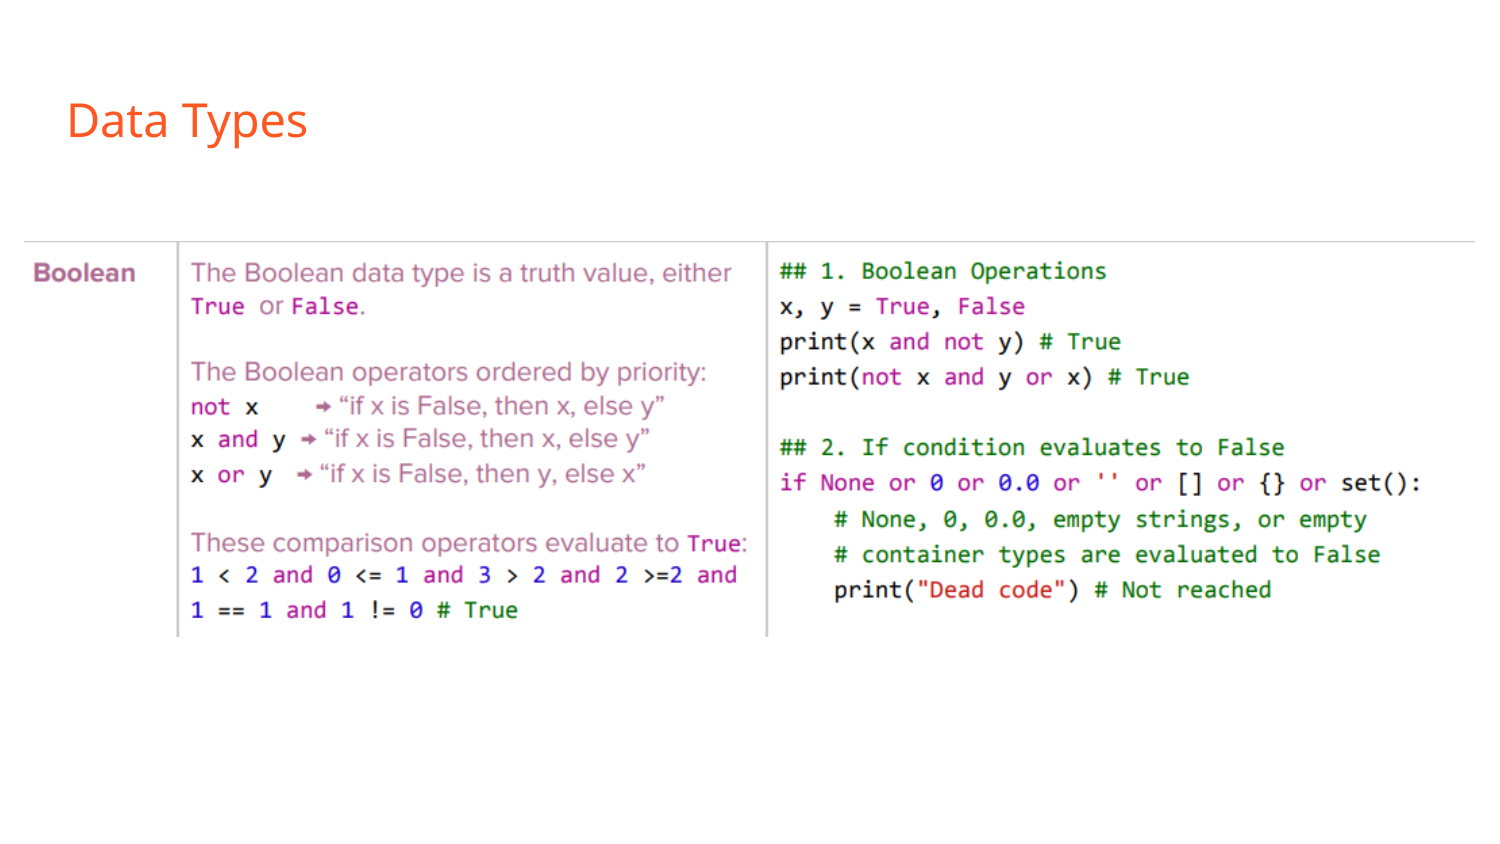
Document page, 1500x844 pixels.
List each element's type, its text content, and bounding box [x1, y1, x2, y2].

title Data Types [51, 72, 1449, 167]
picture [24, 241, 1476, 637]
